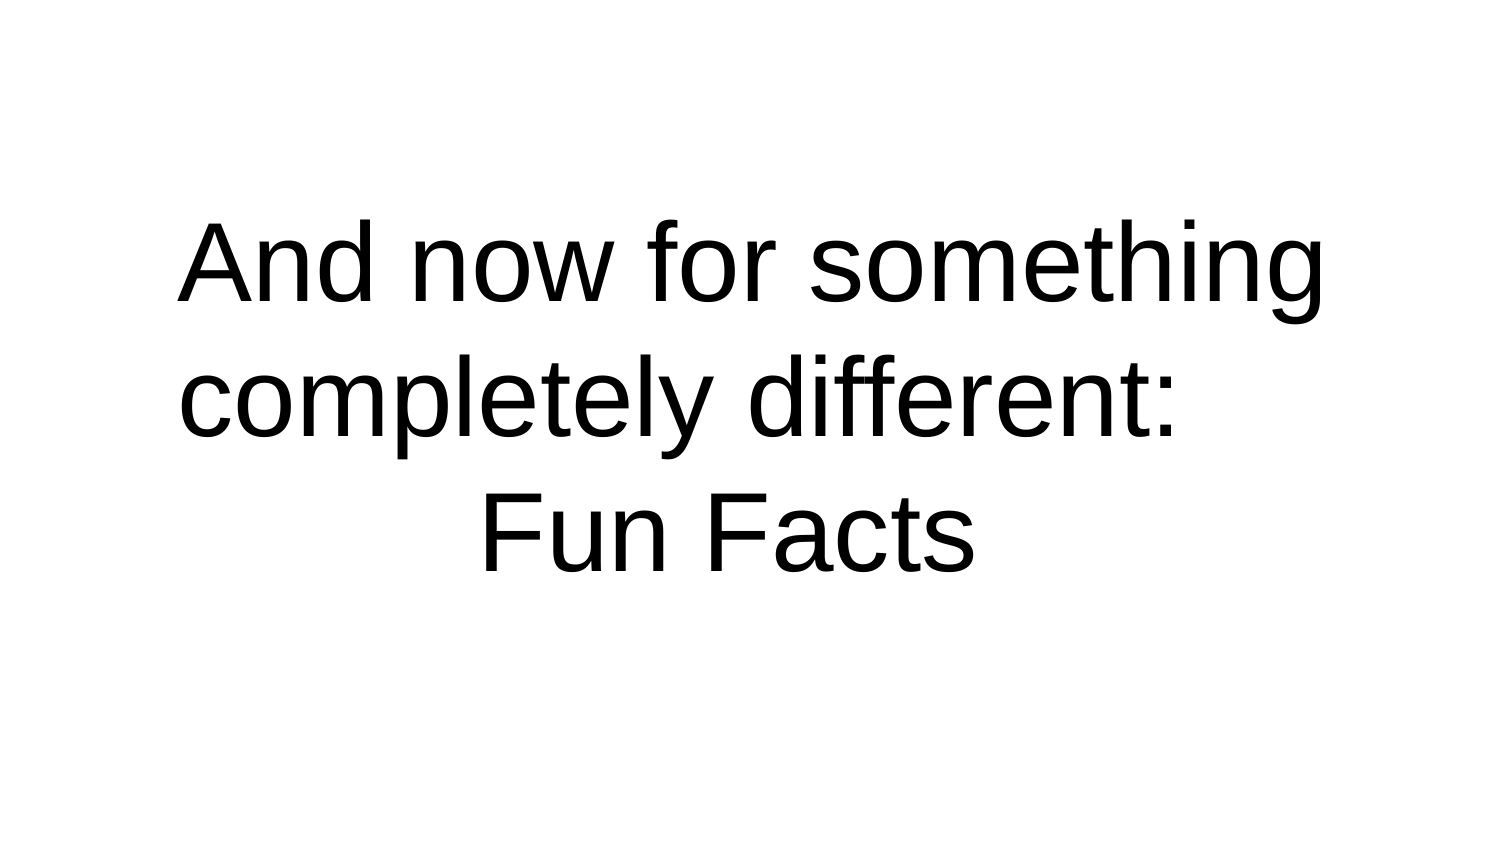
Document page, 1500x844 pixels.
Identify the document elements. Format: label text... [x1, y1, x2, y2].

title And now for something completely different: Fun Facts [162, 173, 1372, 602]
